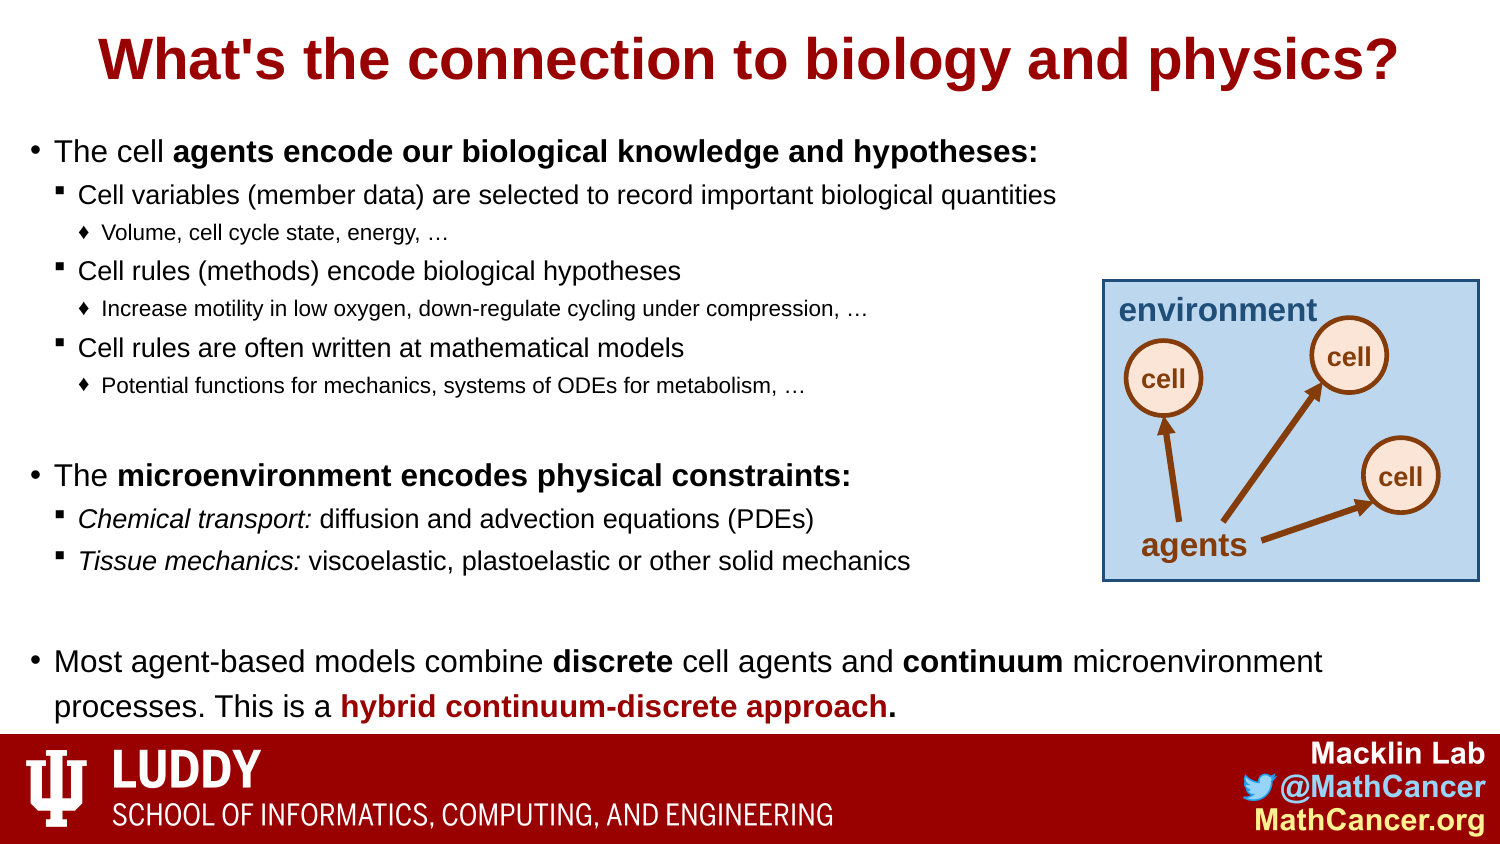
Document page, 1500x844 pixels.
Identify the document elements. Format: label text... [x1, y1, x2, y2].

list The cell agents encode our biological knowledge and hypotheses: Cell variables (member data) are selected to record important biological quantities Volume, cell cycle state, energy, … Cell rules (methods) encode biological hypotheses Increase motility in low oxygen, down-regulate cycling under compression, … Cell rules are often written at mathematical models Potential functions for mechanics, systems of ODEs for metabolism, … The microenvironment encodes physical constraints: Chemical transport: diffusion and advection equations (PDEs) Tissue mechanics: viscoelastic, plastoelastic or other solid mechanics Most agent-based models combine discrete cell agents and continuum microenvironment processes. This is a hybrid continuum-discrete approach. [0, 123, 1500, 739]
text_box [1103, 280, 1479, 581]
title What's the connection to biology and physics? [0, 0, 1500, 121]
picture [0, 739, 1500, 844]
